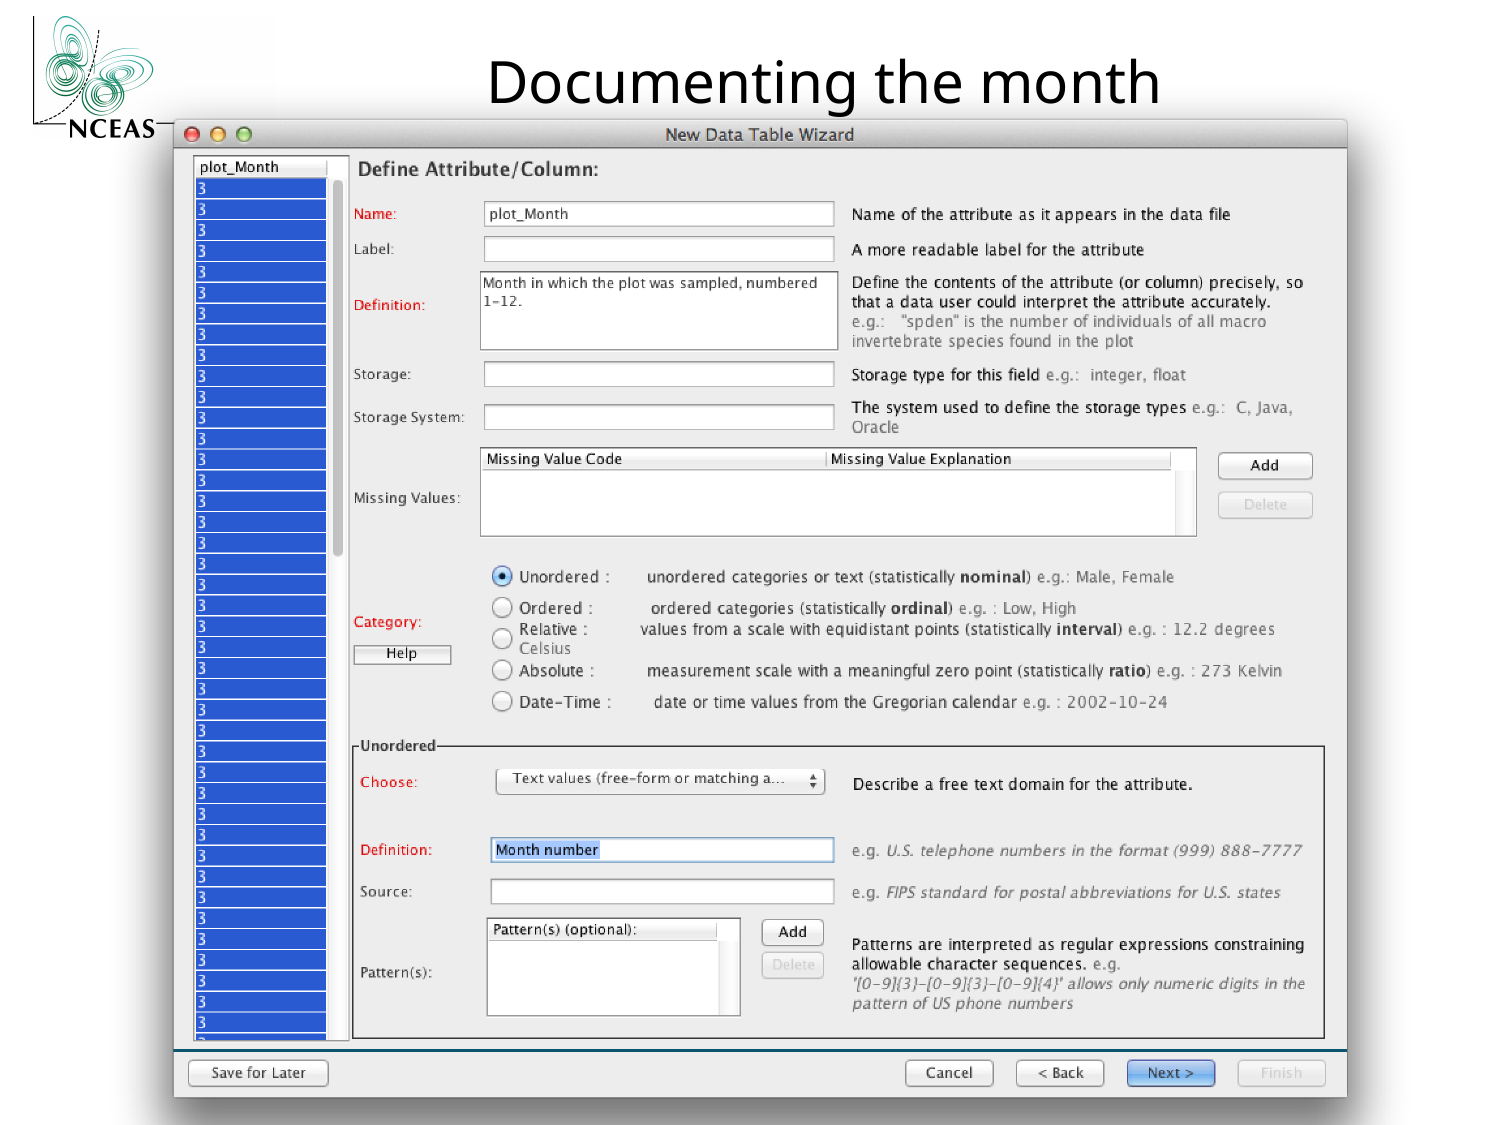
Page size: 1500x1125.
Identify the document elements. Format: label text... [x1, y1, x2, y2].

title Documenting the month [199, 0, 1456, 160]
picture [33, 16, 1421, 1125]
